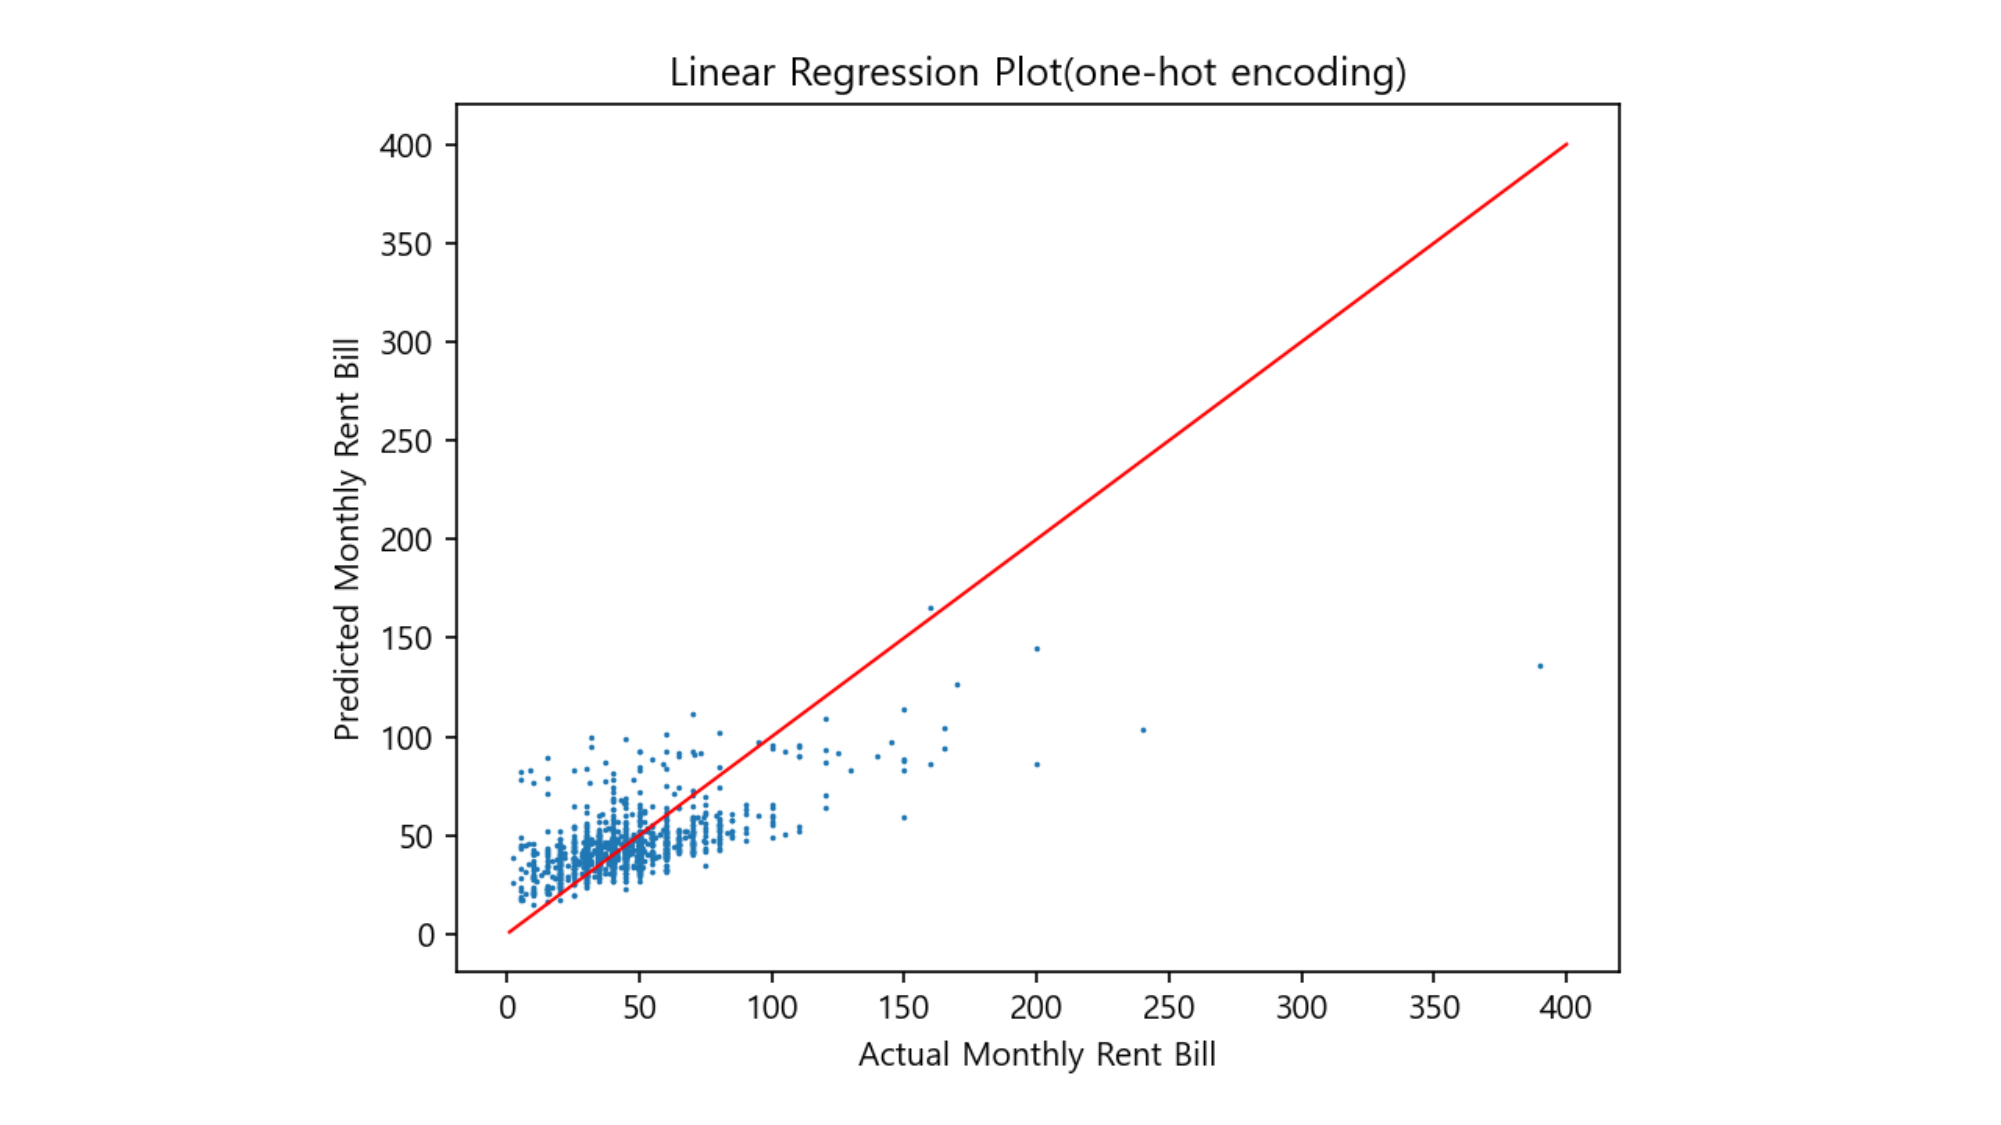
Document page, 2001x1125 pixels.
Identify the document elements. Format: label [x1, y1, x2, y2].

picture [298, 30, 1702, 1095]
